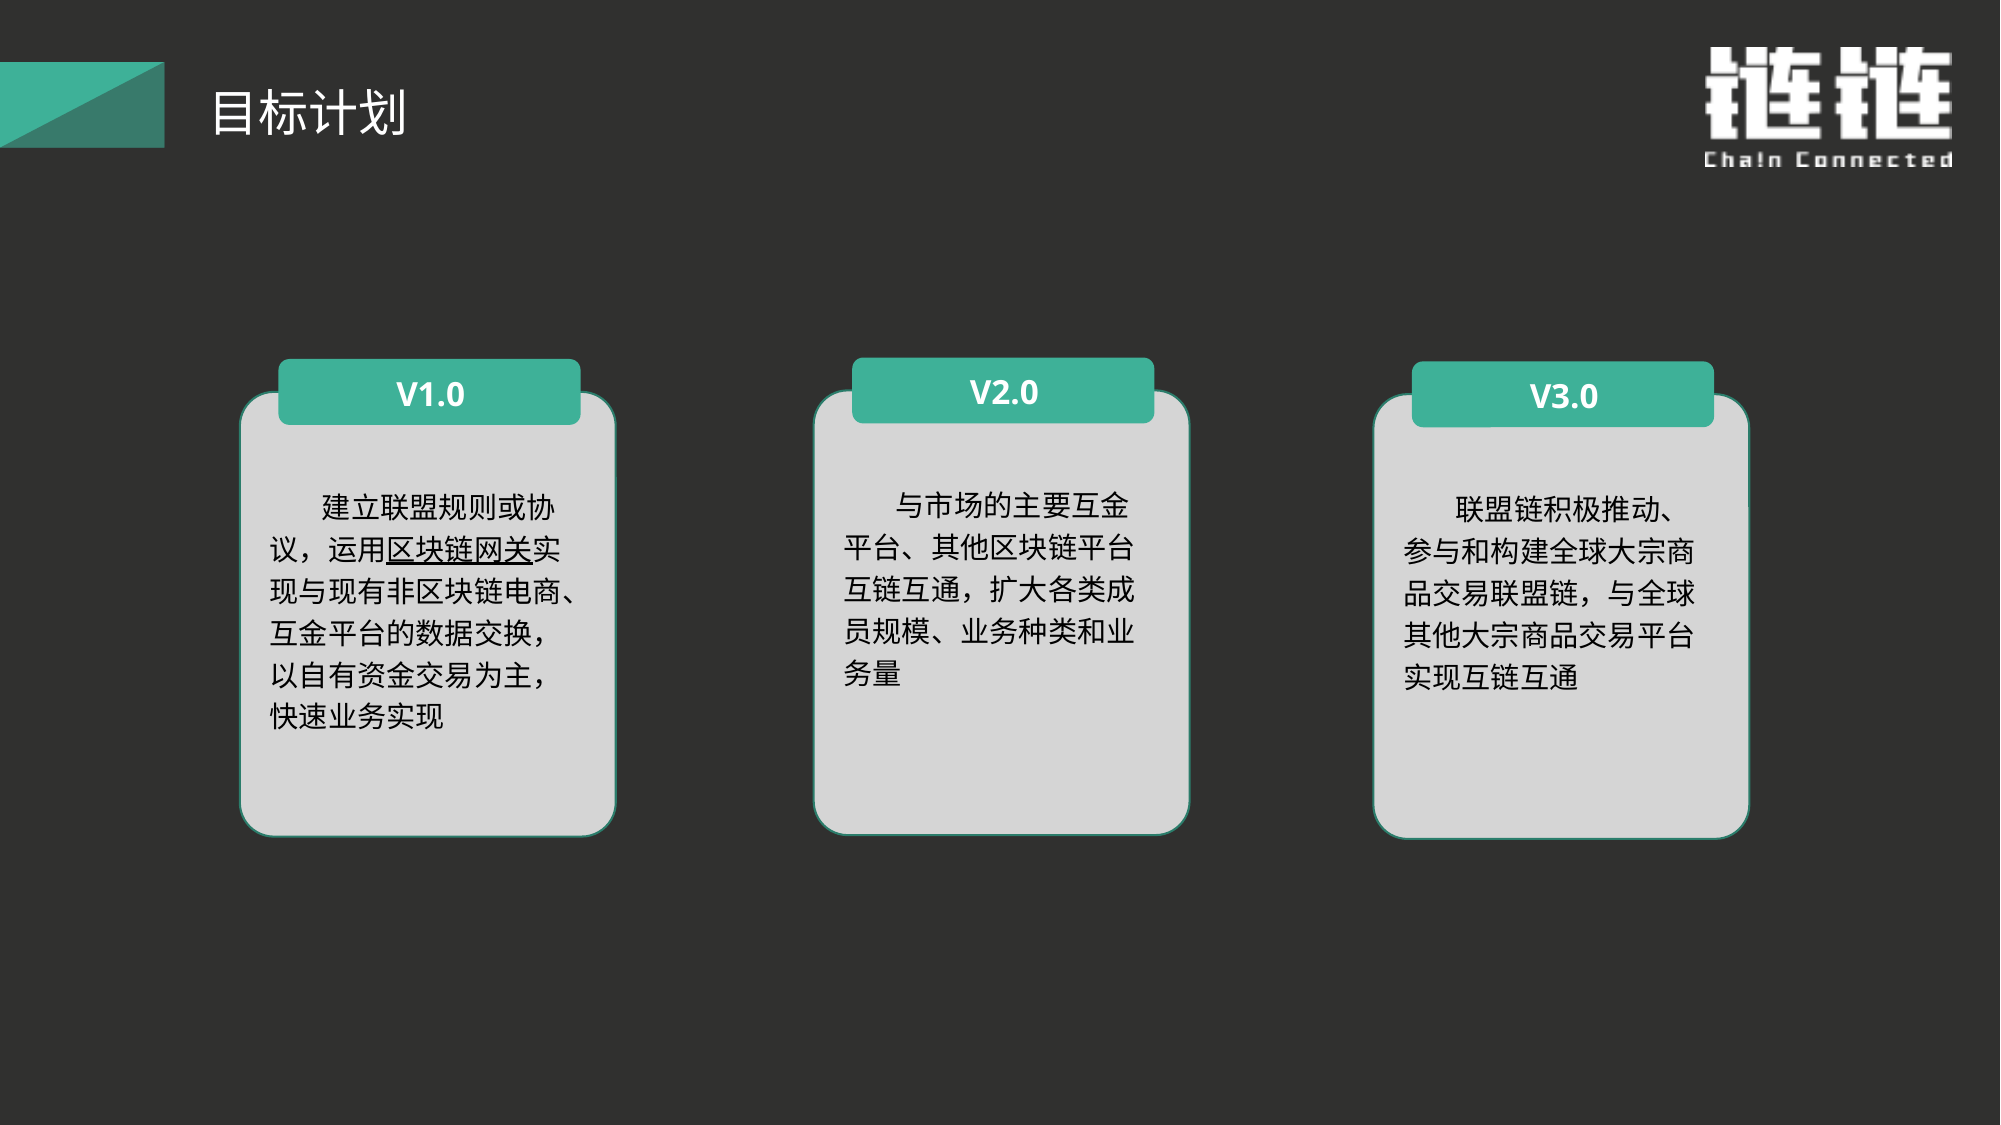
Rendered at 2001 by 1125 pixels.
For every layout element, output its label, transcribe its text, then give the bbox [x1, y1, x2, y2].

picture [1704, 47, 1952, 167]
text_box [1411, 361, 1715, 428]
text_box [0, 61, 165, 148]
text_box [278, 358, 581, 425]
text_box [1373, 394, 1750, 839]
text_box [239, 391, 616, 837]
text_box [852, 357, 1155, 424]
text_box 与市场的主要互金平台、其他区块链平台互链互通，扩大各类成员规模、业务种类和业务量 [843, 480, 1158, 739]
text_box V2.0 [887, 364, 1122, 419]
text_box 目标计划 [194, 74, 424, 150]
text_box V3.0 [1447, 368, 1681, 423]
text_box V1.0 [314, 365, 548, 421]
text_box 建立联盟规则或协议，运用区块链网关实现与现有非区块链电商、互金平台的数据交换，以自有资金交易为主，快速业务实现 [269, 482, 584, 734]
text_box [813, 390, 1190, 836]
text_box 联盟链积极推动、参与和构建全球大宗商品交易联盟链，与全球其他大宗商品交易平台实现互链互通 [1403, 484, 1718, 790]
